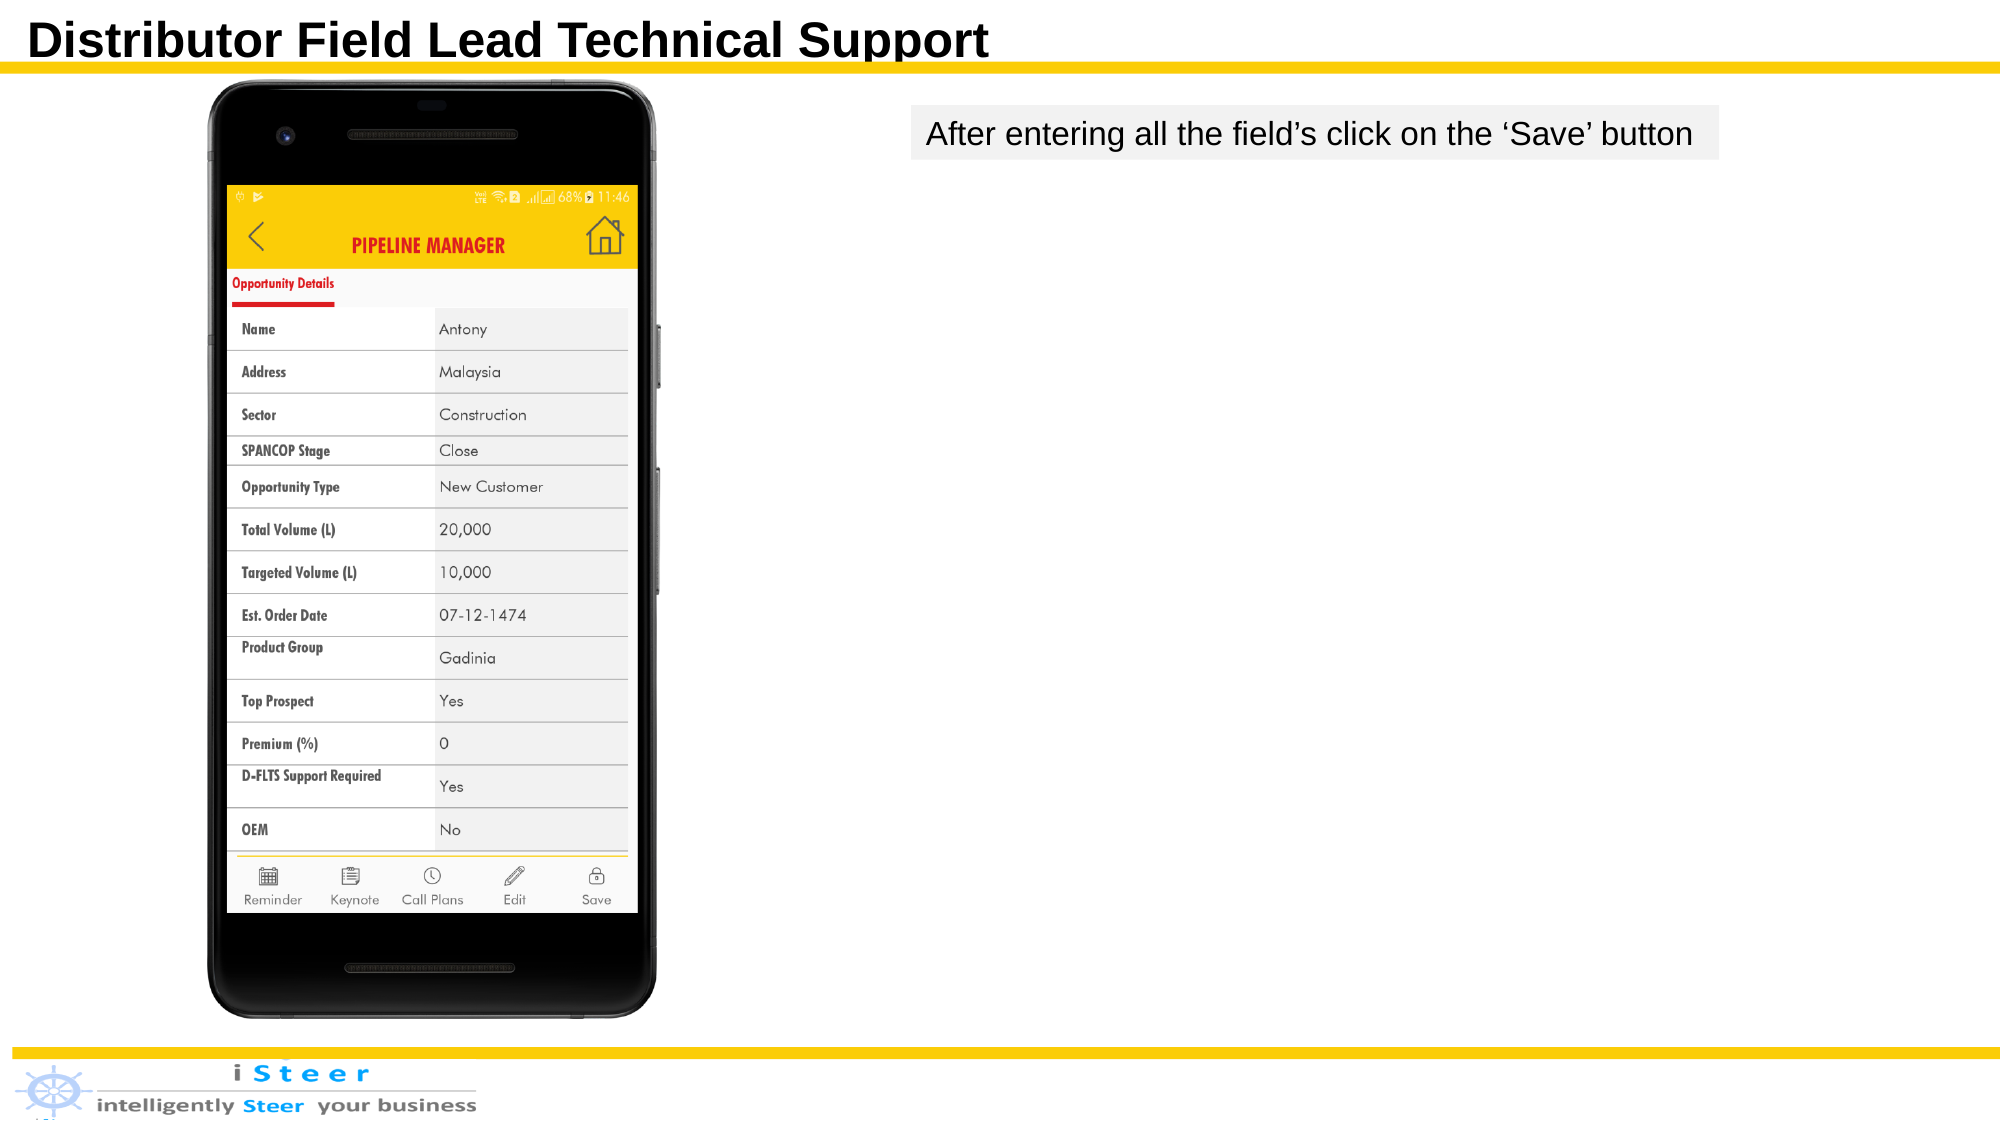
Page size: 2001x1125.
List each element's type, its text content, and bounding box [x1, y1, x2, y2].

text_box Distributor Field Lead Technical Support [12, 0, 1117, 61]
text_box [0, 61, 2000, 75]
text_box After entering all the field’s click on the ‘Save’ button [911, 105, 1720, 160]
text_box [11, 1046, 2000, 1060]
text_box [12, 1059, 477, 1120]
picture [207, 79, 661, 1019]
